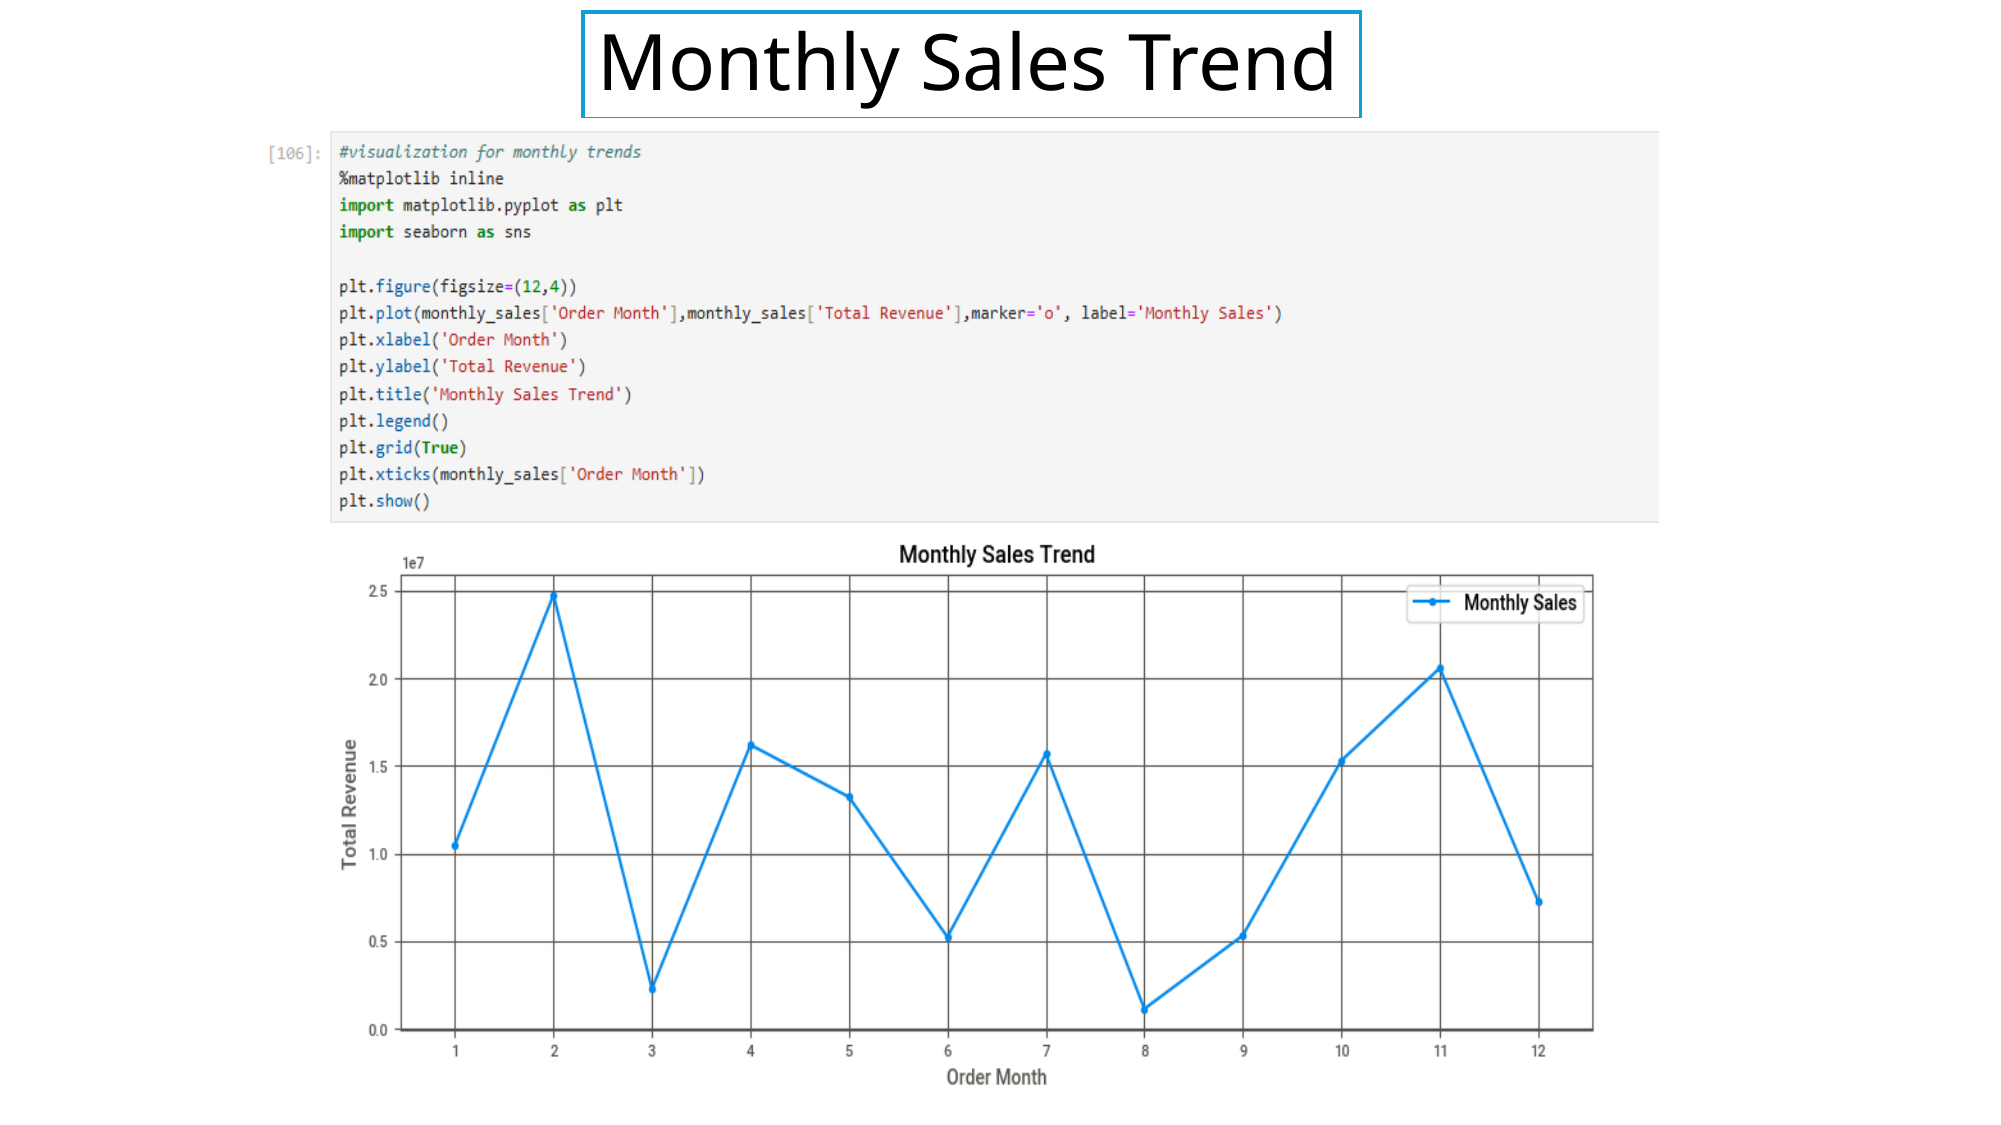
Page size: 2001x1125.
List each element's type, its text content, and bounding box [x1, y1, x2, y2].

title Monthly Sales Trend [581, 10, 1362, 118]
picture [255, 118, 1660, 1114]
